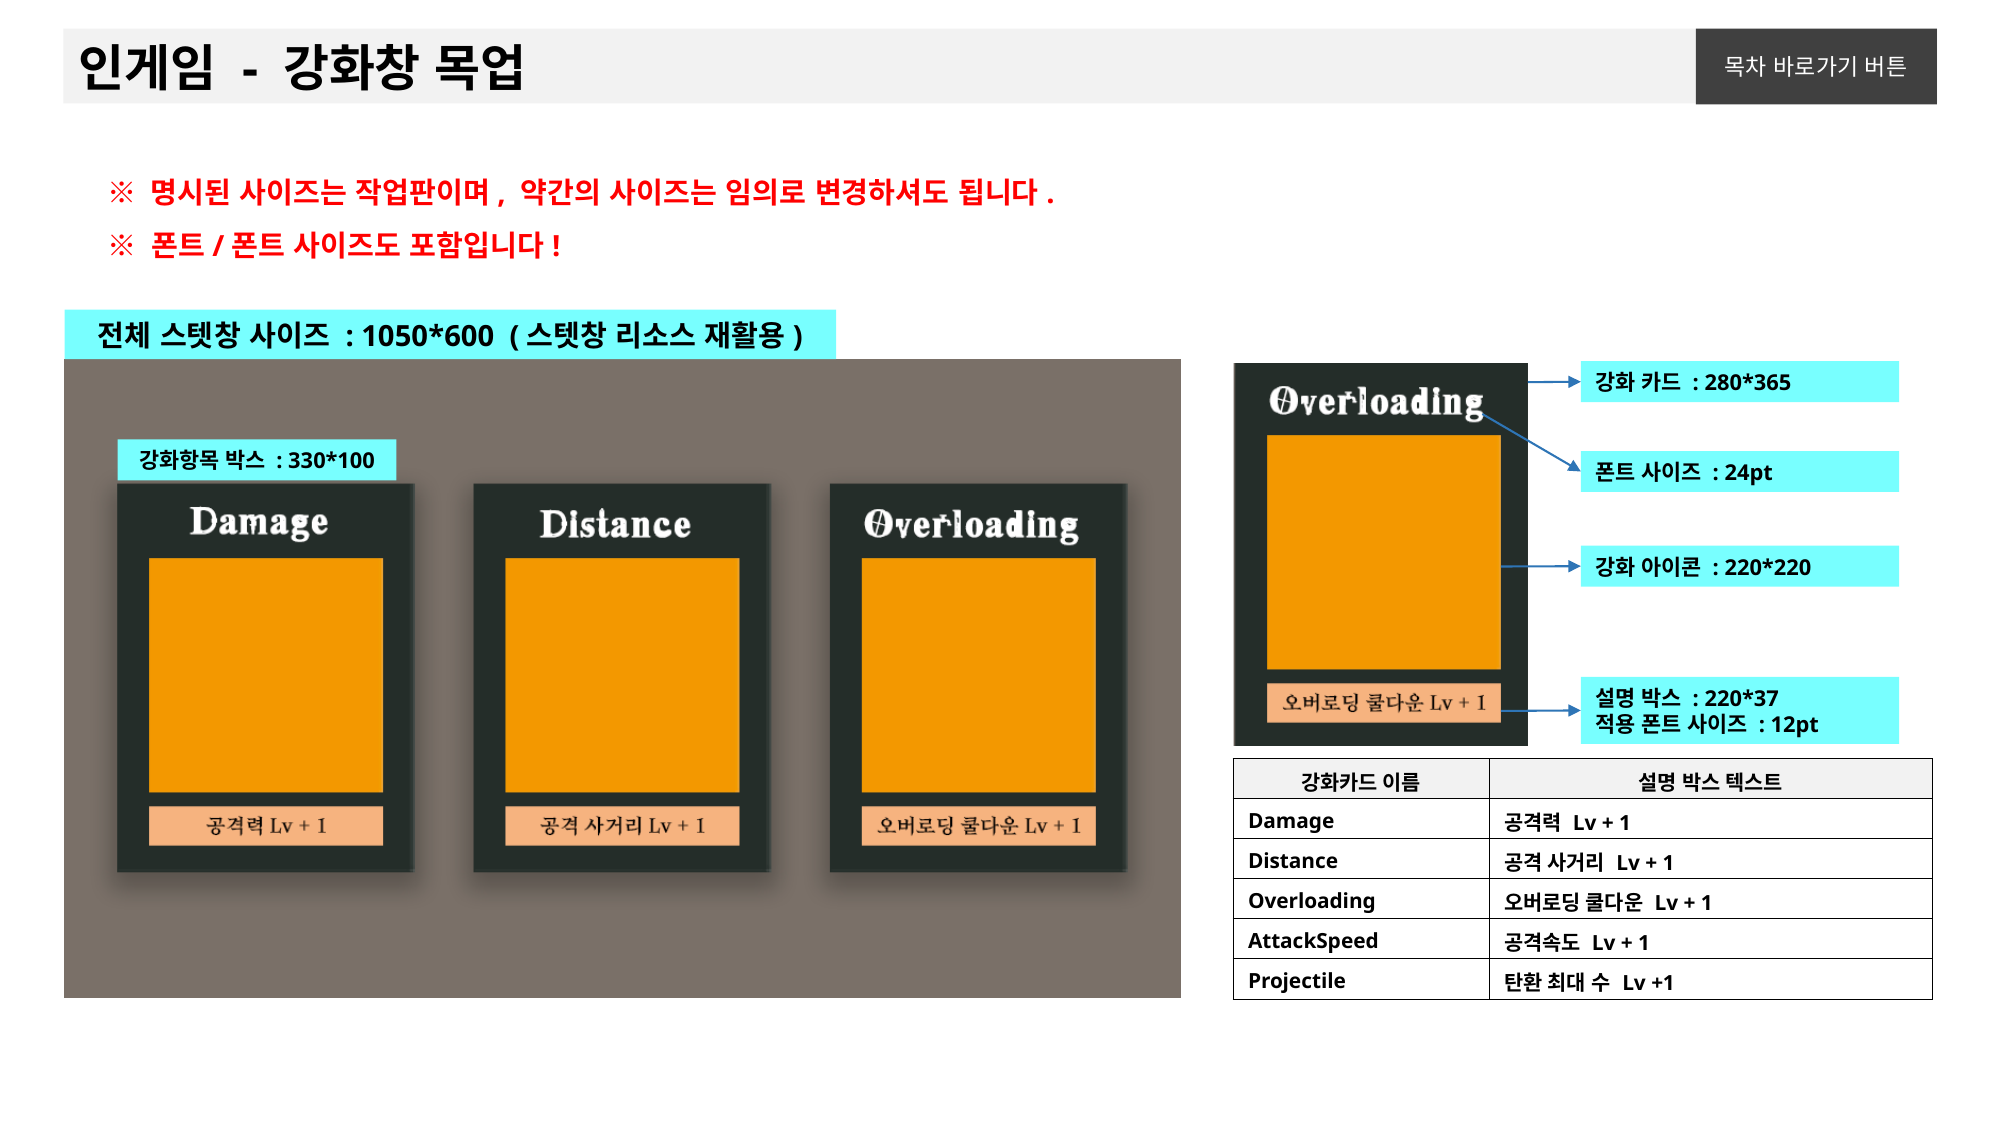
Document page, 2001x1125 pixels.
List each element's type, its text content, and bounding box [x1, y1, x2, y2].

table_cell 공격속도 Lv + 1 [1490, 919, 1932, 958]
text_box 강화 카드 : 280*365 [1580, 361, 1900, 403]
table_header 강화카드 이름 [1234, 759, 1489, 798]
text_box 폰트 사이즈 : 24pt [1580, 451, 1900, 492]
picture [64, 359, 1181, 998]
picture [1233, 363, 1528, 746]
table_cell 탄환 최대 수 Lv +1 [1490, 959, 1932, 999]
table_header 설명 박스 텍스트 [1490, 759, 1932, 798]
table_cell AttackSpeed [1234, 919, 1489, 958]
text_box 전체 스텟창 사이즈 : 1050*600 (스텟창 리소스 재활용) [64, 309, 837, 359]
table_cell Distance [1234, 839, 1489, 878]
table_cell 공격 사거리 Lv + 1 [1490, 839, 1932, 878]
text_box ※ 명시된 사이즈는 작업판이며, 약간의 사이즈는 임의로 변경하셔도 됩니다. ※ 폰트/폰트 사이즈도 포함입니다! [92, 149, 1070, 270]
text_box 강화 아이콘 : 220*220 [1580, 545, 1900, 587]
table_cell 오버로딩 쿨다운 Lv + 1 [1490, 879, 1932, 918]
text_box 인게임 - 강화창 목업 [63, 28, 1695, 104]
table_cell Damage [1234, 799, 1489, 838]
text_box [1482, 413, 1581, 472]
table_cell 공격력 Lv + 1 [1490, 799, 1932, 838]
table_cell Projectile [1234, 959, 1489, 999]
text_box 목차 바로가기 버튼 [1695, 28, 1938, 105]
table_cell Overloading [1234, 879, 1489, 918]
text_box 설명 박스 : 220*37 적용 폰트 사이즈 : 12pt [1580, 676, 1900, 744]
